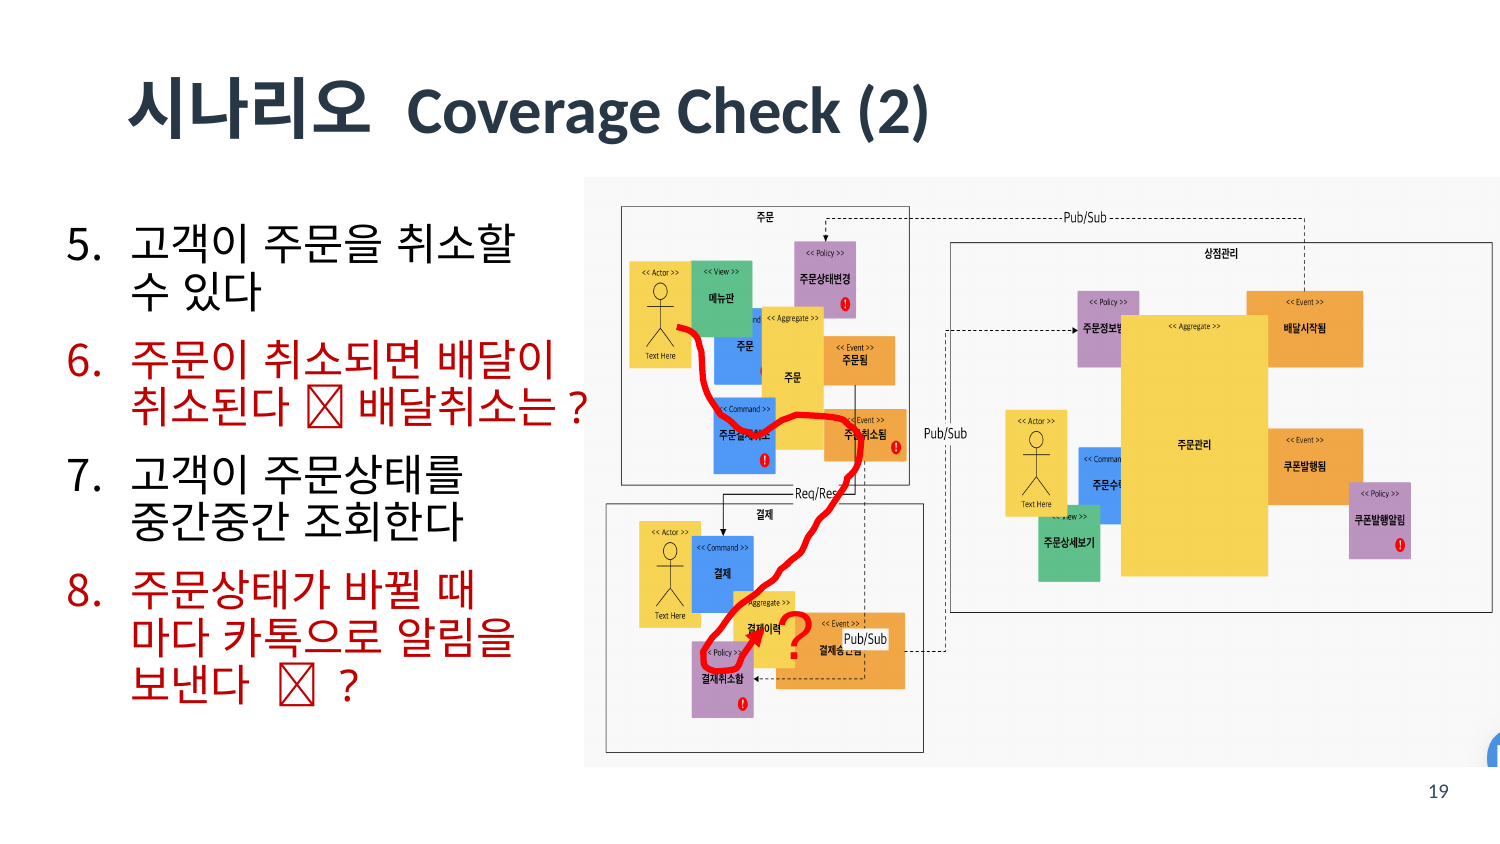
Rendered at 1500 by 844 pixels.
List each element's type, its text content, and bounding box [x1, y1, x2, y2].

text_box 고객이 주문을 취소할 수 있다 주문이 취소되면 배달이 취소된다  배달취소는? 고객이 주문상태를 중간중간 조회한다 주문상태가 바뀔 때 마다 카톡으로 알림을 보낸다  ? [55, 217, 574, 753]
title 시나리오 Coverage Check (2) [111, 66, 1397, 157]
picture [584, 177, 1500, 767]
